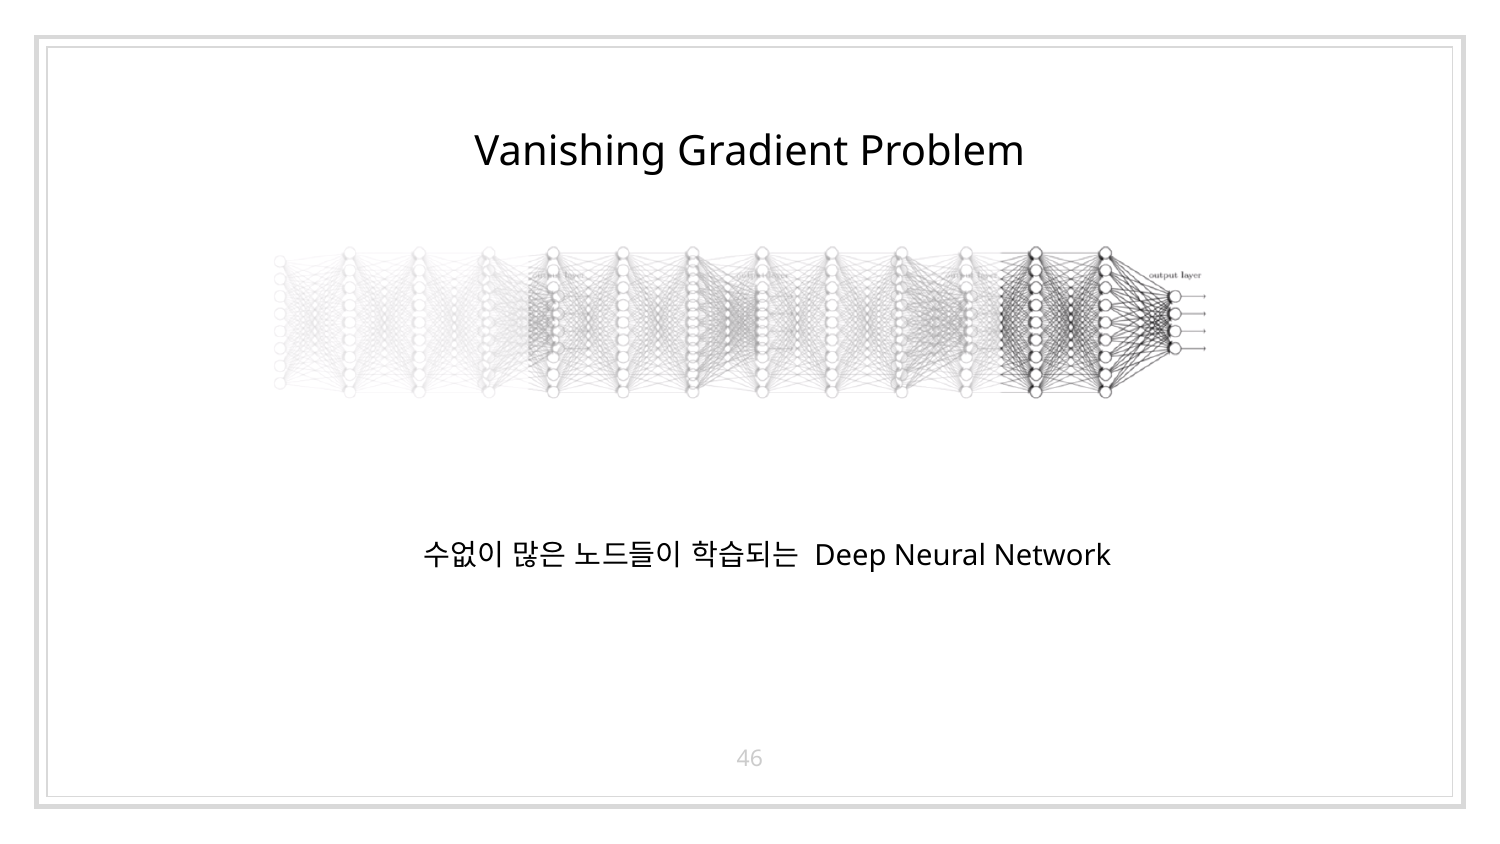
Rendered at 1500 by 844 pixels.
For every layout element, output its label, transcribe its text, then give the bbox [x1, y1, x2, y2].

text_box Vanishing Gradient Problem [265, 99, 1235, 189]
slide_number 46 [705, 725, 795, 790]
picture [239, 194, 1296, 448]
text_box 수없이 많은 노드들이 학습되는 Deep Neural Network [283, 497, 1252, 587]
